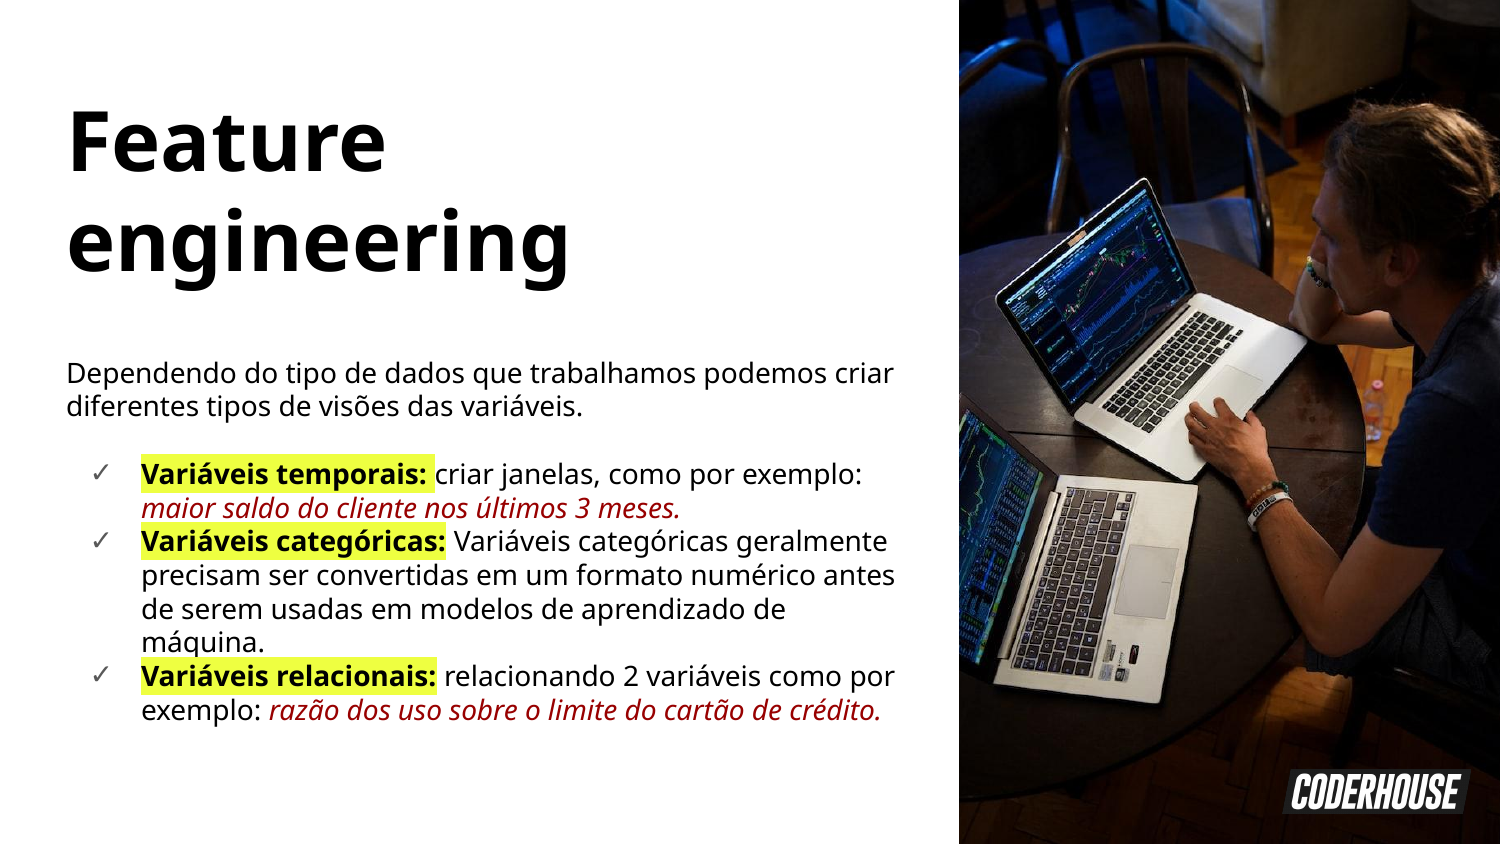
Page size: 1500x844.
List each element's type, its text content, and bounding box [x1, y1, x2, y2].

list Dependendo do tipo de dados que trabalhamos podemos criar diferentes tipos de visões das variáveis. Variáveis temporais: criar janelas, como por exemplo: maior saldo do cliente nos últimos 3 meses. Variáveis categóricas: Variáveis categóricas geralmente precisam ser convertidas em um formato numérico antes de serem usadas em modelos de aprendizado de máquina. Variáveis relacionais: relacionando 2 variáveis como por exemplo: razão dos uso sobre o limite do cartão de crédito. [51, 340, 932, 743]
picture [958, 0, 1500, 844]
title Feature engineering [51, 72, 857, 285]
